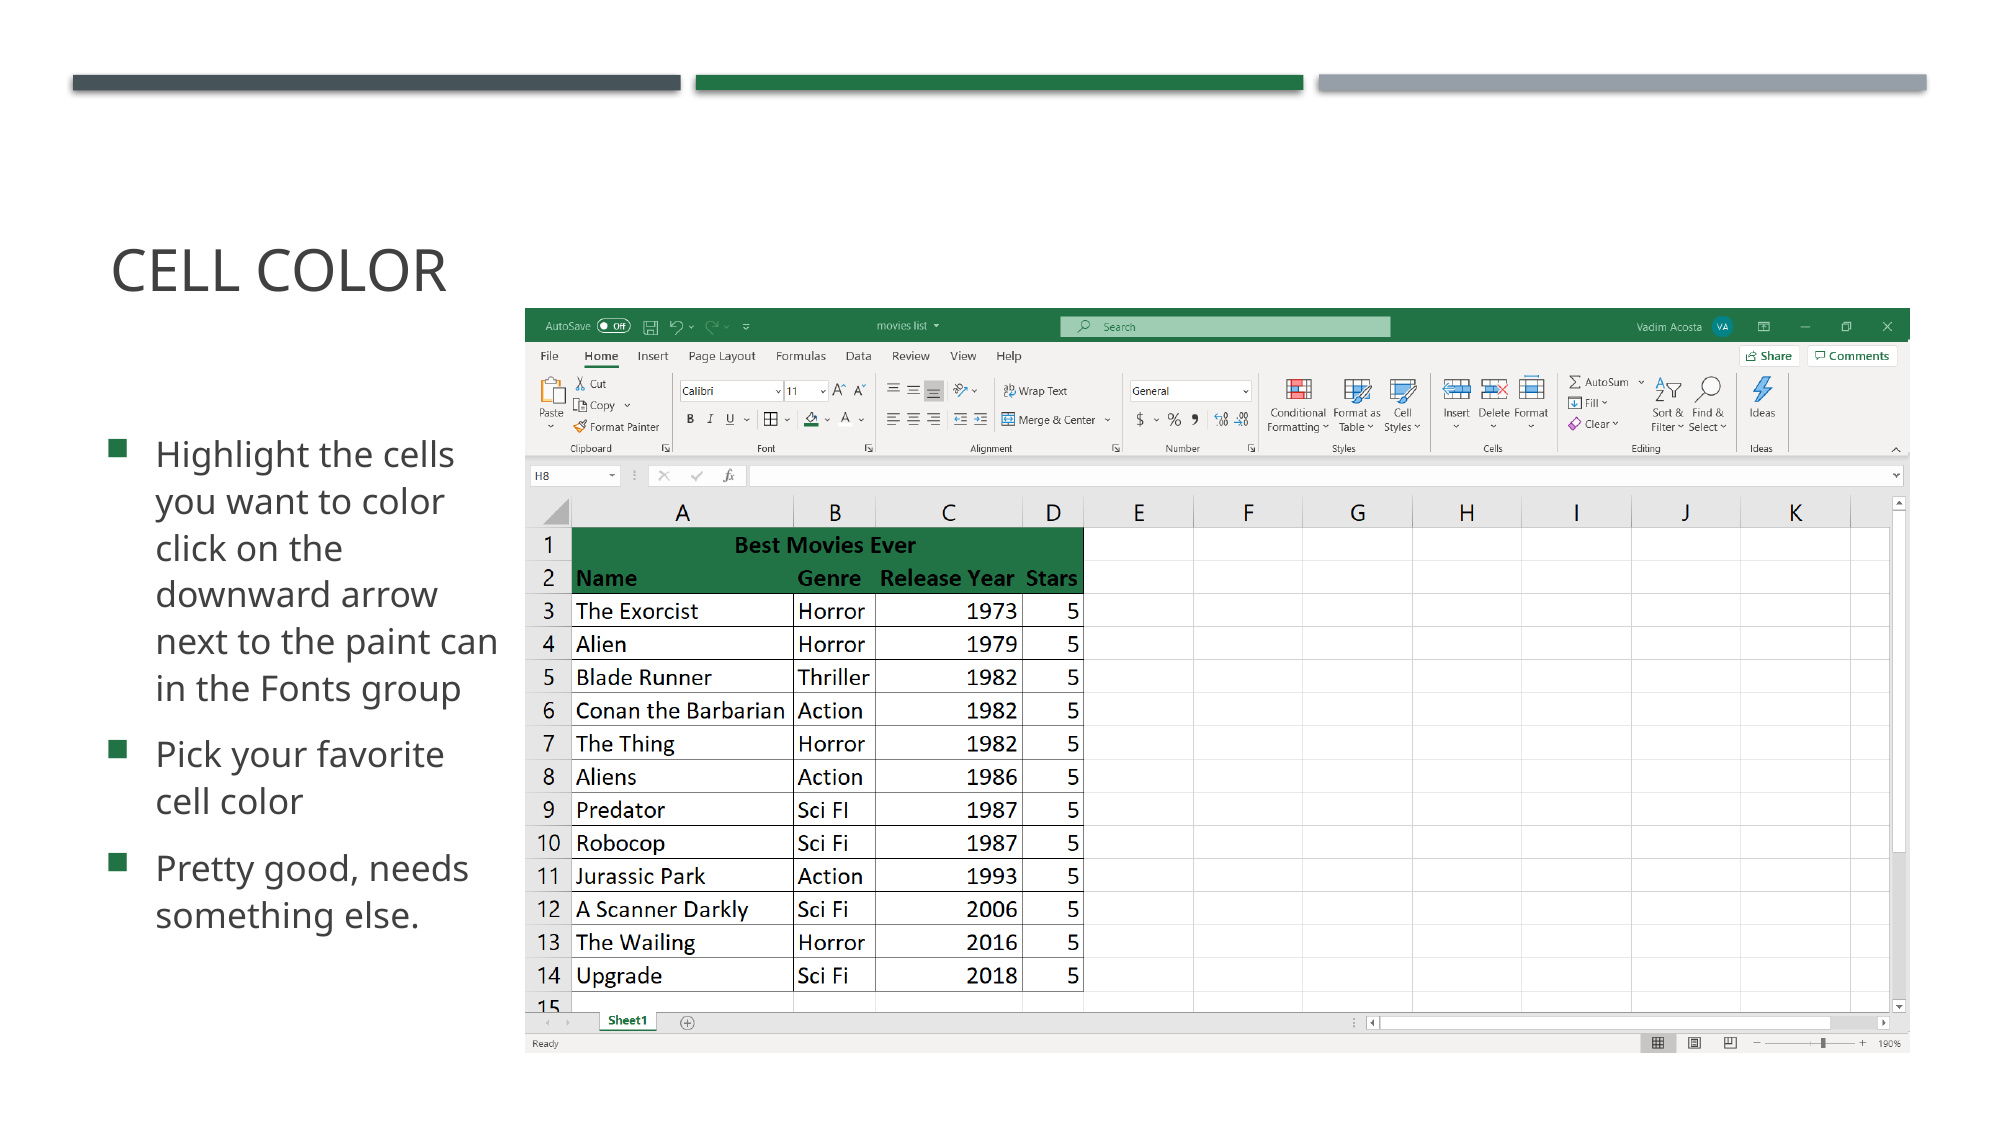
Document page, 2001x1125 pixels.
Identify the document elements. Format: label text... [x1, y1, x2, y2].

title Cell color [95, 115, 1905, 310]
picture [525, 307, 1911, 1054]
list Highlight the cells you want to color click on the downward arrow next to the paint can in the Fonts group Pick your favorite cell color Pretty good, needs something else. [90, 310, 520, 1053]
